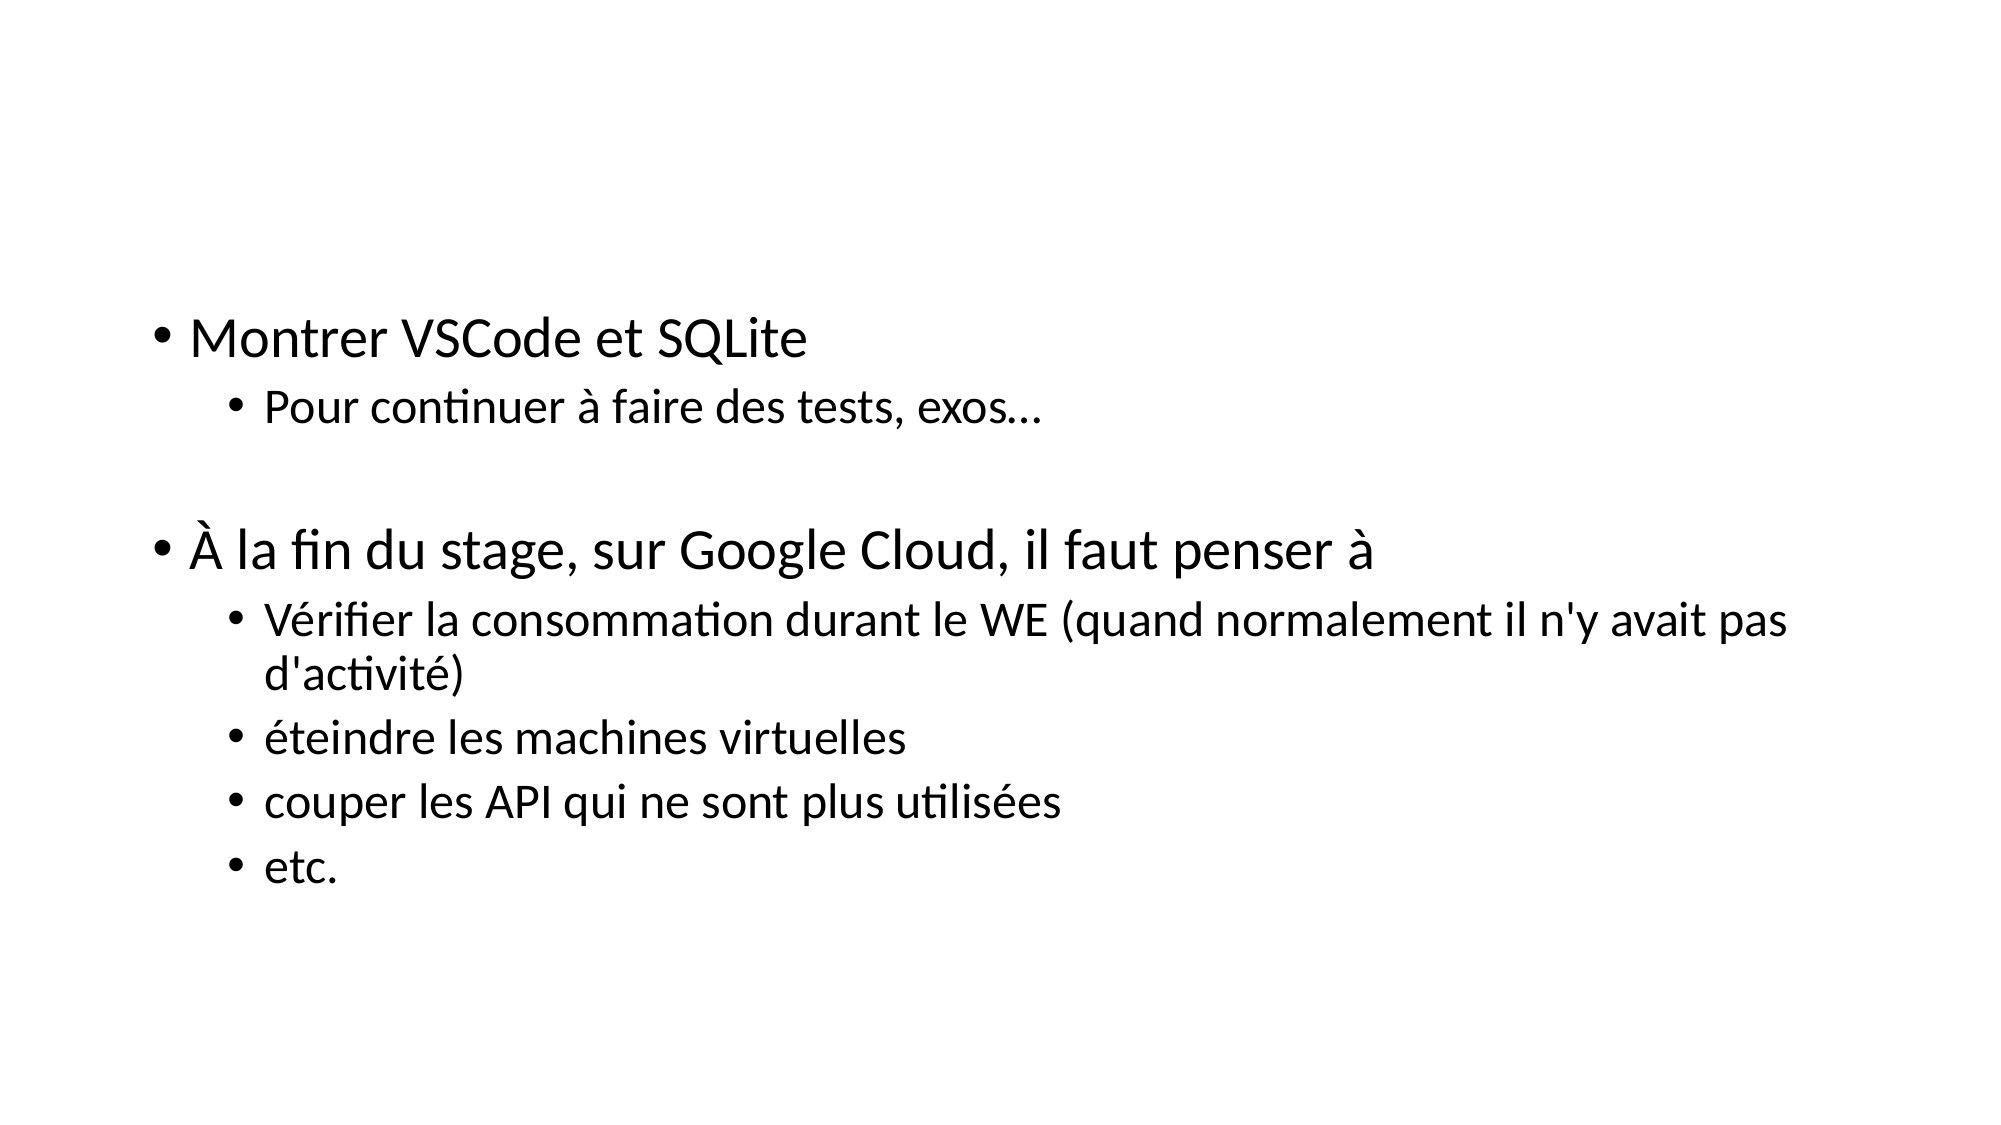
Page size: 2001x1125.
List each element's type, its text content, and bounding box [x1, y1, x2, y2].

list Montrer VSCode et SQLite Pour continuer à faire des tests, exos… À la fin du stage, sur Google Cloud, il faut penser à Vérifier la consommation durant le WE (quand normalement il n'y avait pas d'activité) éteindre les machines virtuelles couper les API qui ne sont plus utilisées etc. [137, 299, 1863, 1014]
